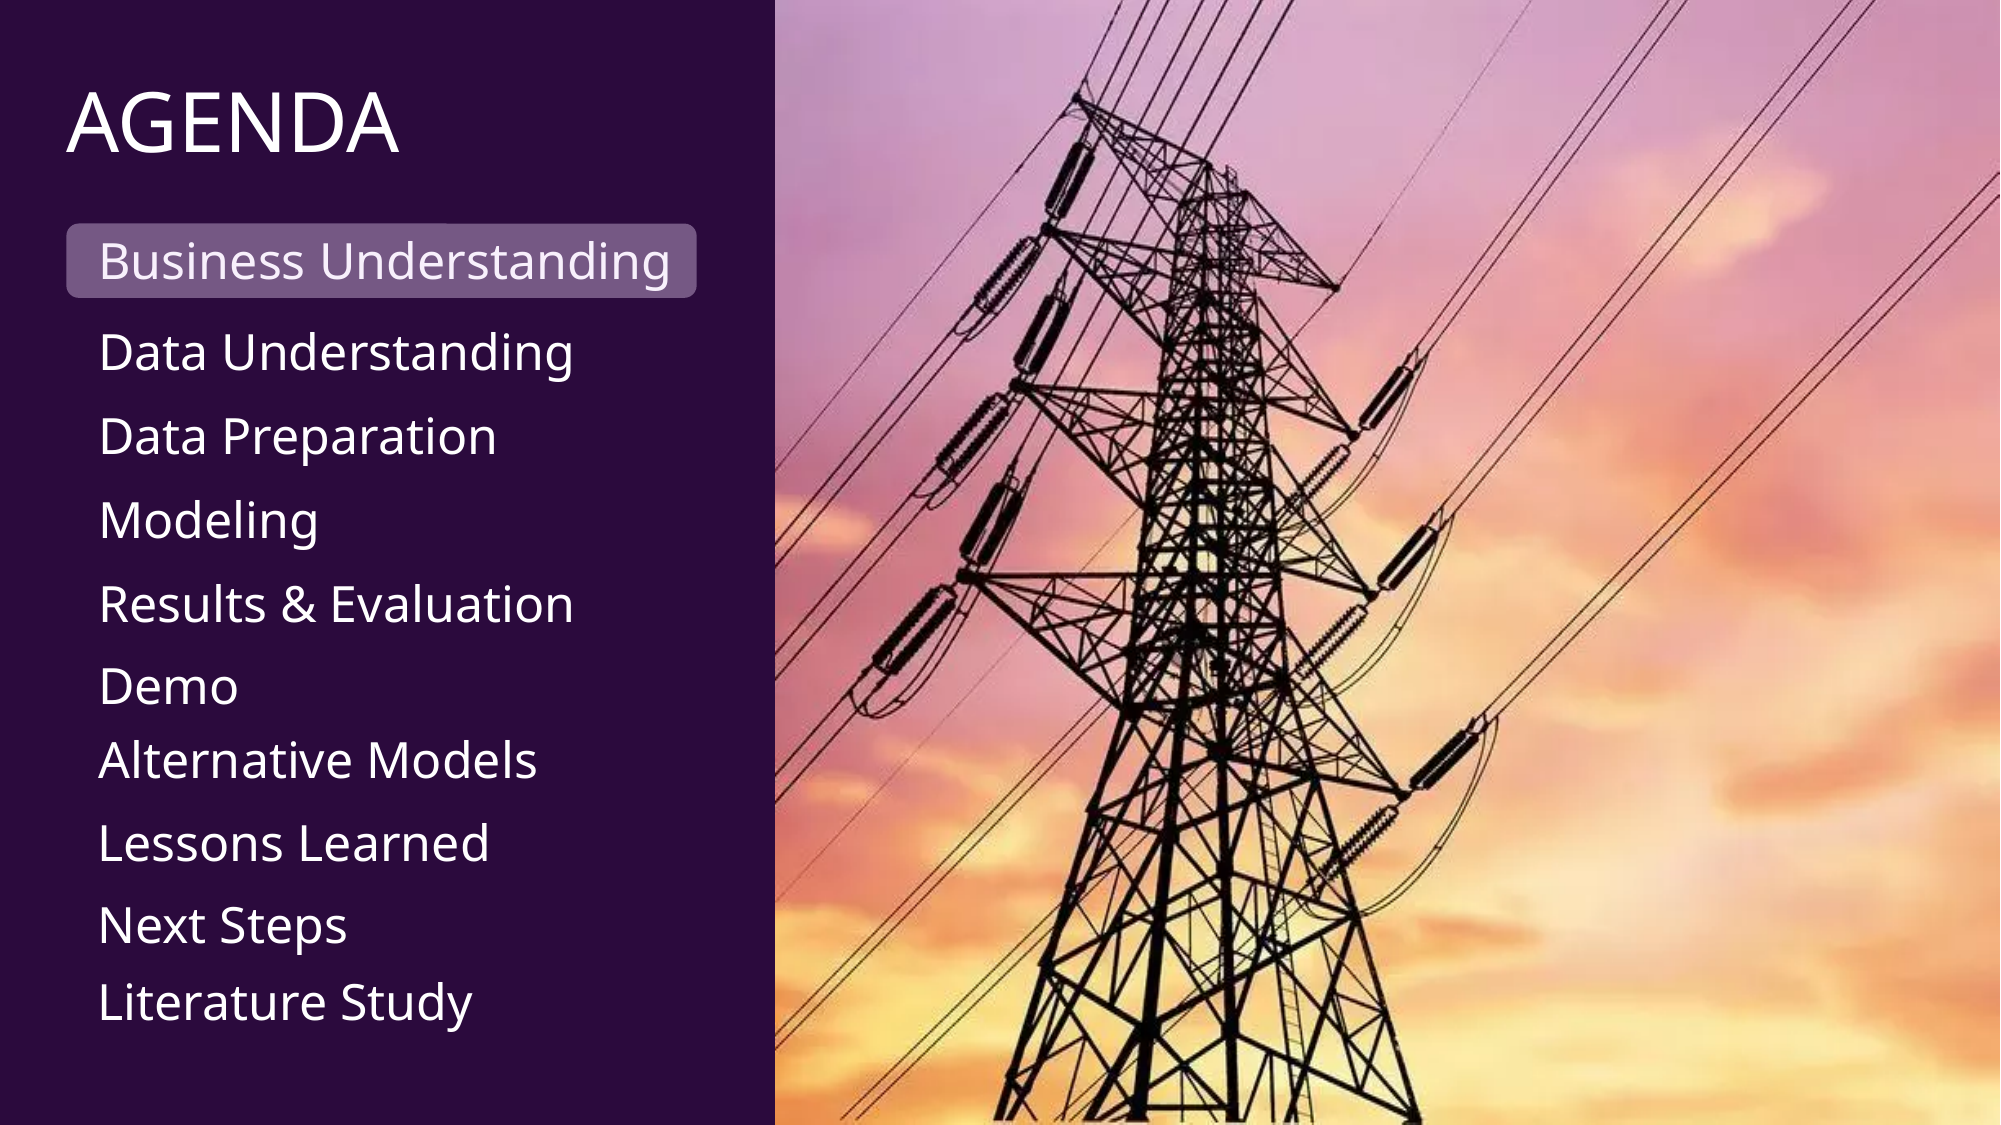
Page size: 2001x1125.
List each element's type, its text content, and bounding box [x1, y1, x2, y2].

text_box Literature Study [97, 966, 675, 1035]
text_box Data Preparation [98, 400, 676, 469]
text_box Alternative Models [98, 724, 676, 792]
text_box Data Understanding [98, 316, 676, 384]
text_box Demo [98, 650, 676, 718]
text_box [65, 222, 698, 299]
title Agenda [66, 63, 775, 171]
picture [775, 0, 2000, 1125]
text_box Next Steps [97, 890, 675, 958]
list Results & Evaluation [98, 568, 676, 636]
text_box Lessons Learned [97, 807, 675, 875]
list Modeling [98, 485, 676, 553]
